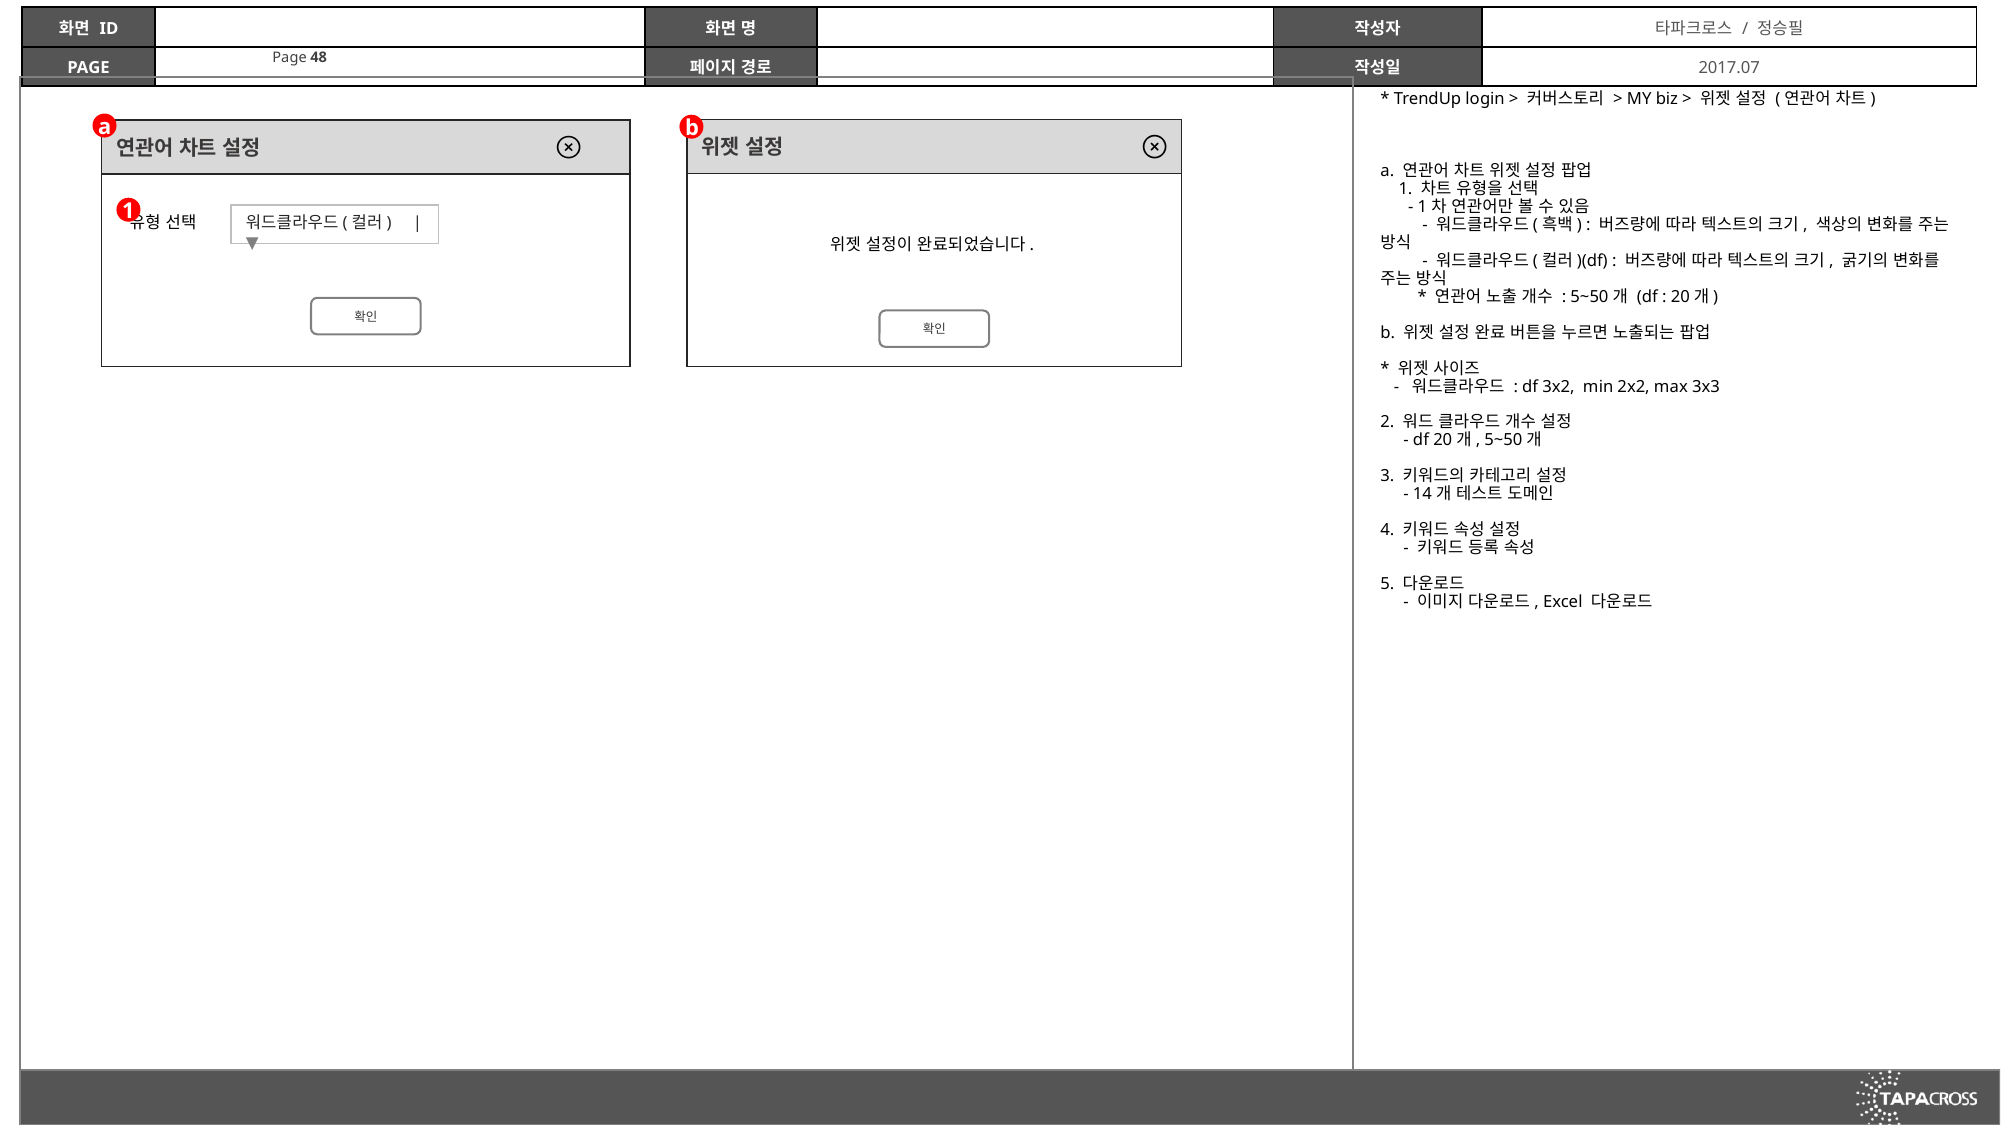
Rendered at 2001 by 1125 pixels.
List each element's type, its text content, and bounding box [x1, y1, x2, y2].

text_box b [678, 113, 702, 139]
picture [1855, 1064, 1977, 1125]
text_box 1 [115, 196, 142, 223]
text_box 연관어 차트 설정 [100, 119, 631, 173]
picture [555, 134, 582, 161]
text_box a [91, 112, 118, 139]
text_box 유형 선택 [115, 204, 212, 239]
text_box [687, 119, 1182, 367]
list * TrendUp login > 커버스토리 > MY biz > 위젯 설정 (연관어 차트) a. 연관어 차트 위젯 설정 팝업 1. 차트 유형을 선택 - 1차 연관어만 볼 수 있음 - 워드클라우드(흑백) : 버즈량에 따라 텍스트의 크기, 색상의 변화를 주는 방식 - 워드클라우드(컬러)(df) : 버즈량에 따라 텍스트의 크기, 굵기의 변화를 주는 방식 * 연관어 노출 개수 : 5~50개 (df : 20개) b. 위젯 설정 완료 버튼을 누르면 노출되는 팝업 * 위젯 사이즈 - 워드클라우드 : df 3x2, min 2x2, max 3x3 2. 워드 클라우드 개수 설정 - df 20개, 5~50개 3. 키워드의 카테고리 설정 - 14개 테스트 도메인 4. 키워드 속성 설정 - 키워드 등록 속성 5. 다운로드 - 이미지 다운로드, Excel 다운로드 [1365, 82, 1977, 1053]
text_box [100, 173, 631, 368]
text_box 워드클라우드(컬러) | ▼ [230, 204, 439, 244]
